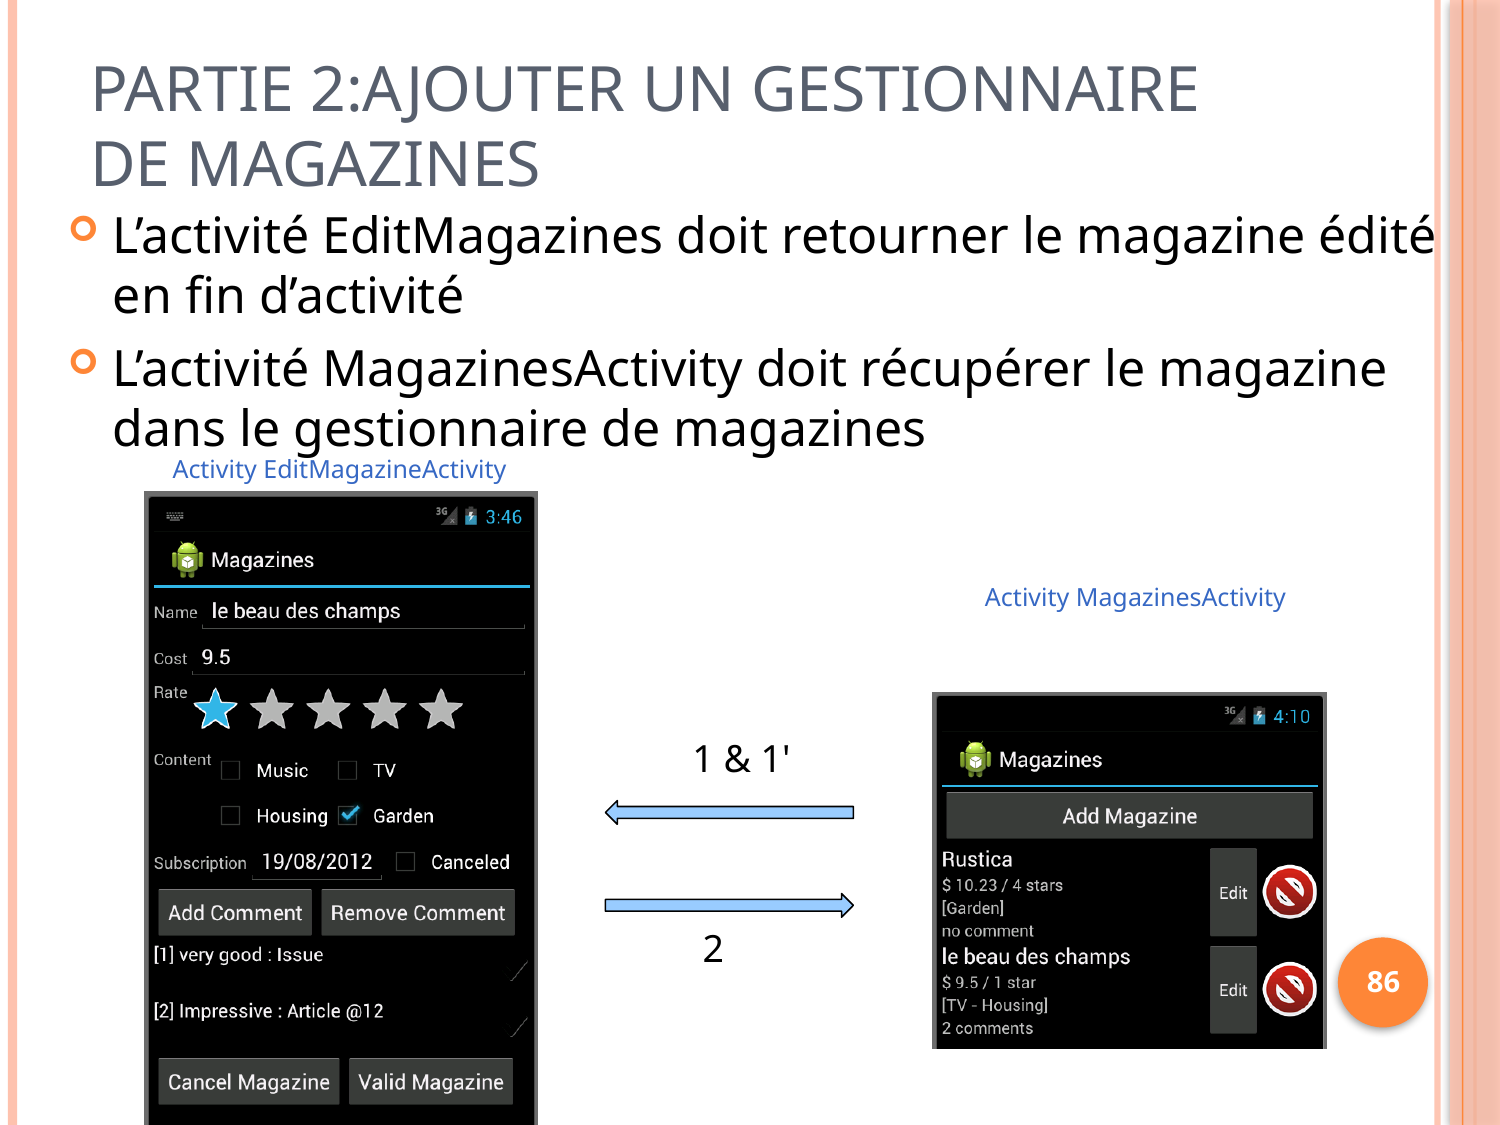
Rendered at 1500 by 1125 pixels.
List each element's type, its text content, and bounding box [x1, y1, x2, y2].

slide_number 86 [1333, 940, 1434, 1027]
text_box Activity MagazinesActivity [970, 574, 1302, 619]
picture [931, 692, 1327, 1049]
title Partie 2:Ajouter un gestionnaire de magazines [75, 19, 1301, 196]
text_box [605, 893, 854, 918]
list L’activité EditMagazines doit retourner le magazine édité en fin d’activité L’activité MagazinesActivity doit récupérer le magazine dans le gestionnaire de magazines [53, 196, 1468, 520]
picture [144, 491, 539, 1125]
text_box [605, 800, 854, 825]
text_box Activity EditMagazineActivity [157, 446, 522, 488]
text_box 1 & 1' [677, 728, 806, 788]
text_box 2 [687, 917, 739, 977]
